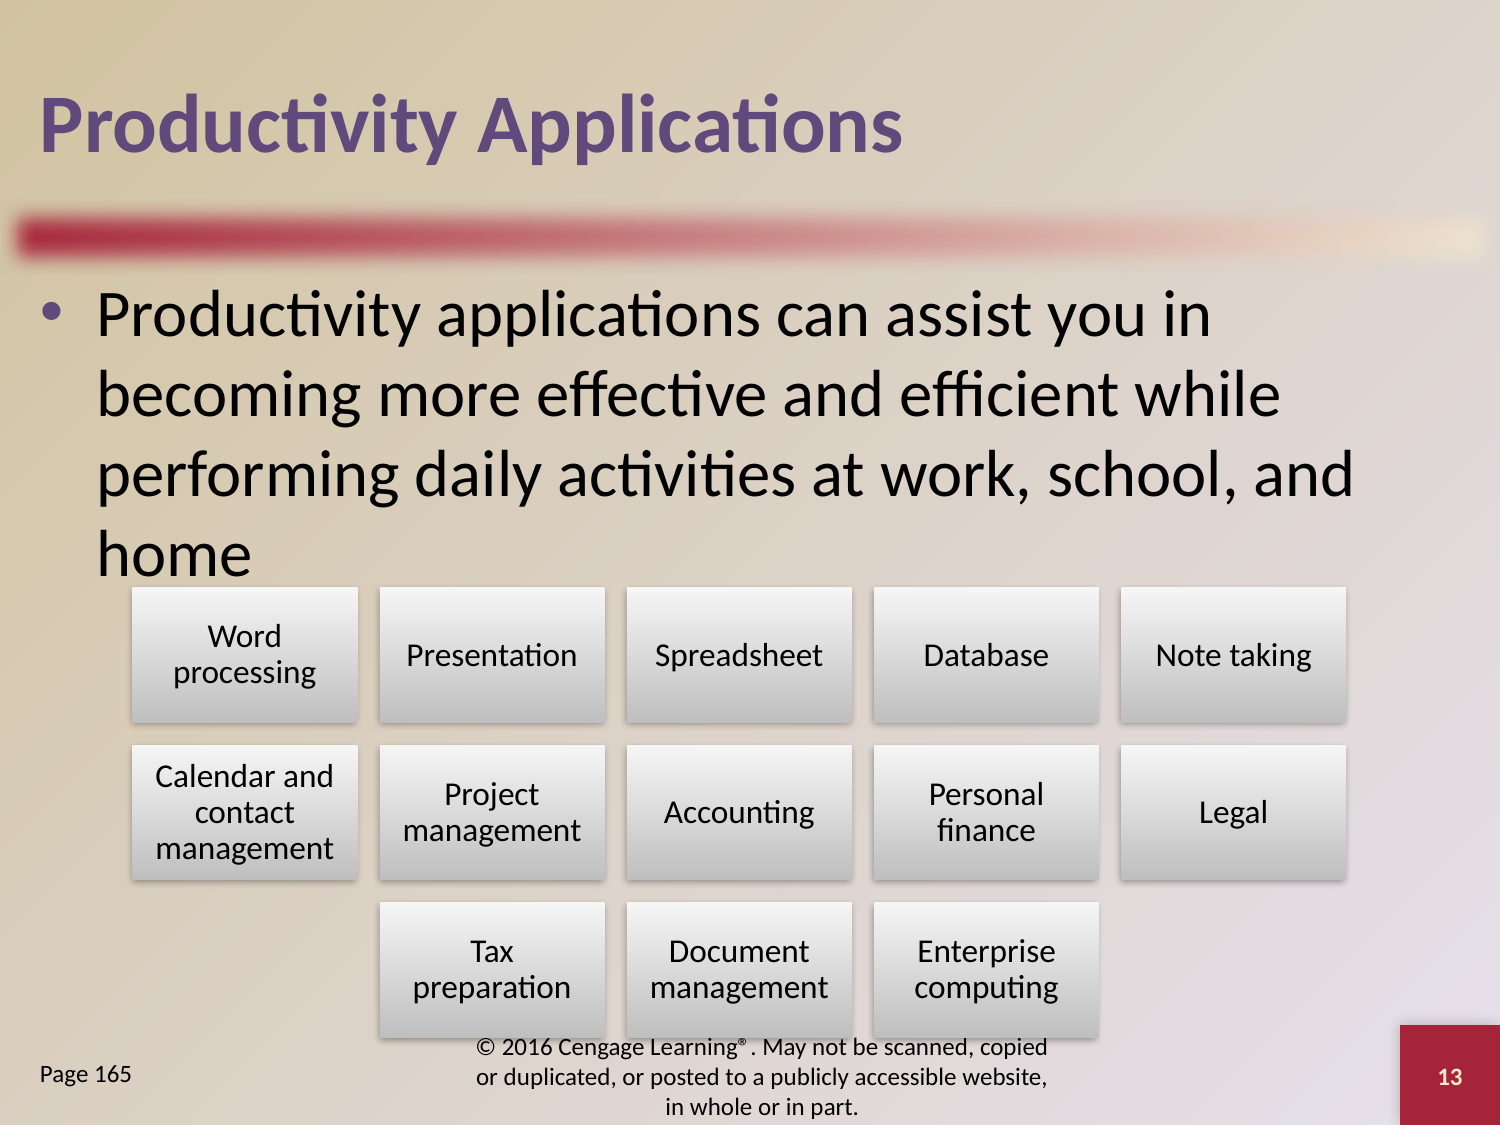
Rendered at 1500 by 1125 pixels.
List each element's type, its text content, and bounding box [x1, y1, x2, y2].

list Page 165 [24, 1050, 300, 1125]
title Productivity Applications [24, 24, 1475, 213]
footer © 2016 Cengage Learning®. May not be scanned, copied or duplicated, or posted to a publicly accessible website, in whole or in part. [450, 1047, 1075, 1113]
slide_number 13 [1400, 1025, 1500, 1125]
list Productivity applications can assist you in becoming more effective and efficient while performing daily activities at work, school, and home [24, 262, 1475, 1025]
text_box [26, 587, 1453, 1038]
